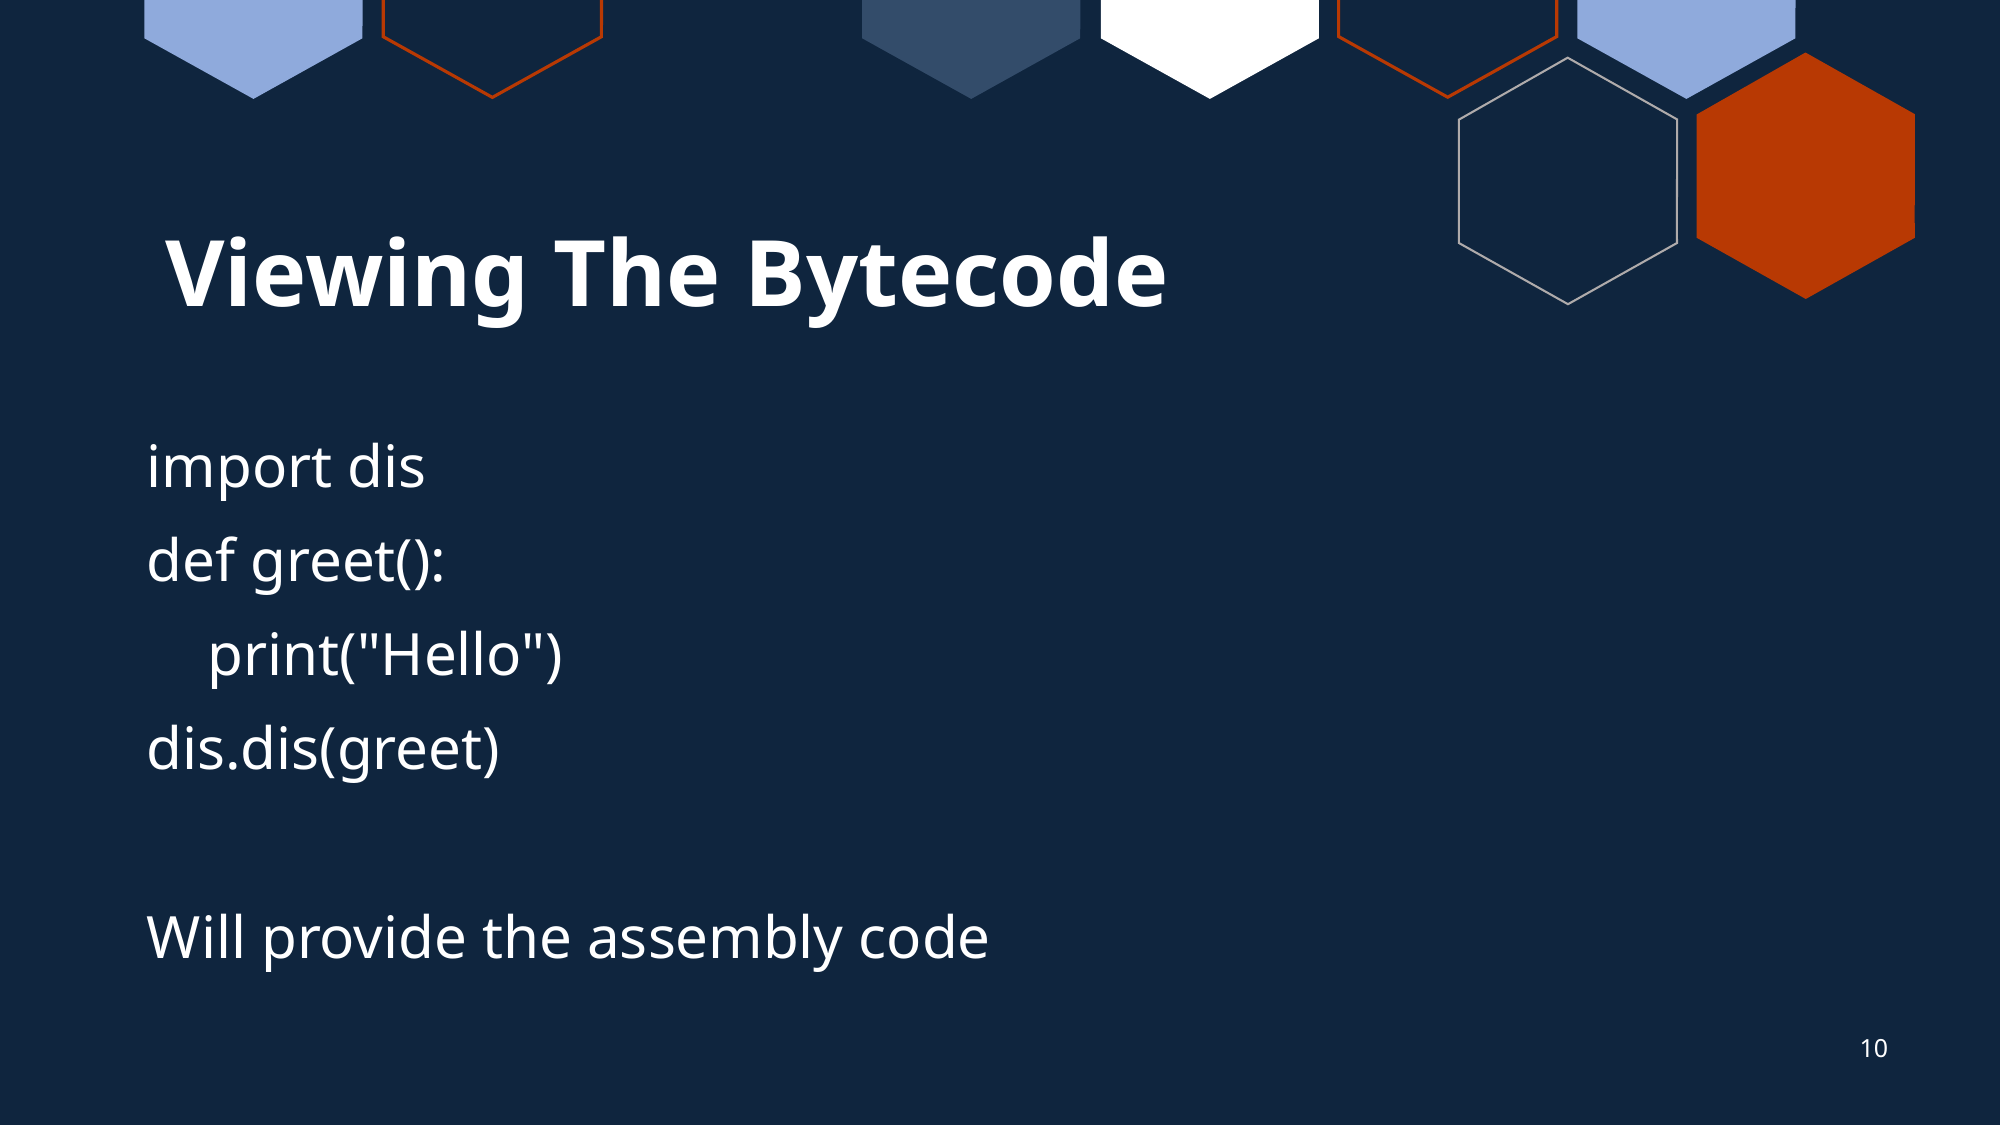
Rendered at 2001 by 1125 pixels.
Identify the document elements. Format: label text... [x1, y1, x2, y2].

slide_number 10 [1836, 1020, 1912, 1080]
list import dis def greet(): print("Hello") dis.dis(greet) Will provide the assembly code [131, 429, 1236, 1050]
title Viewing The Bytecode [150, 120, 1409, 334]
